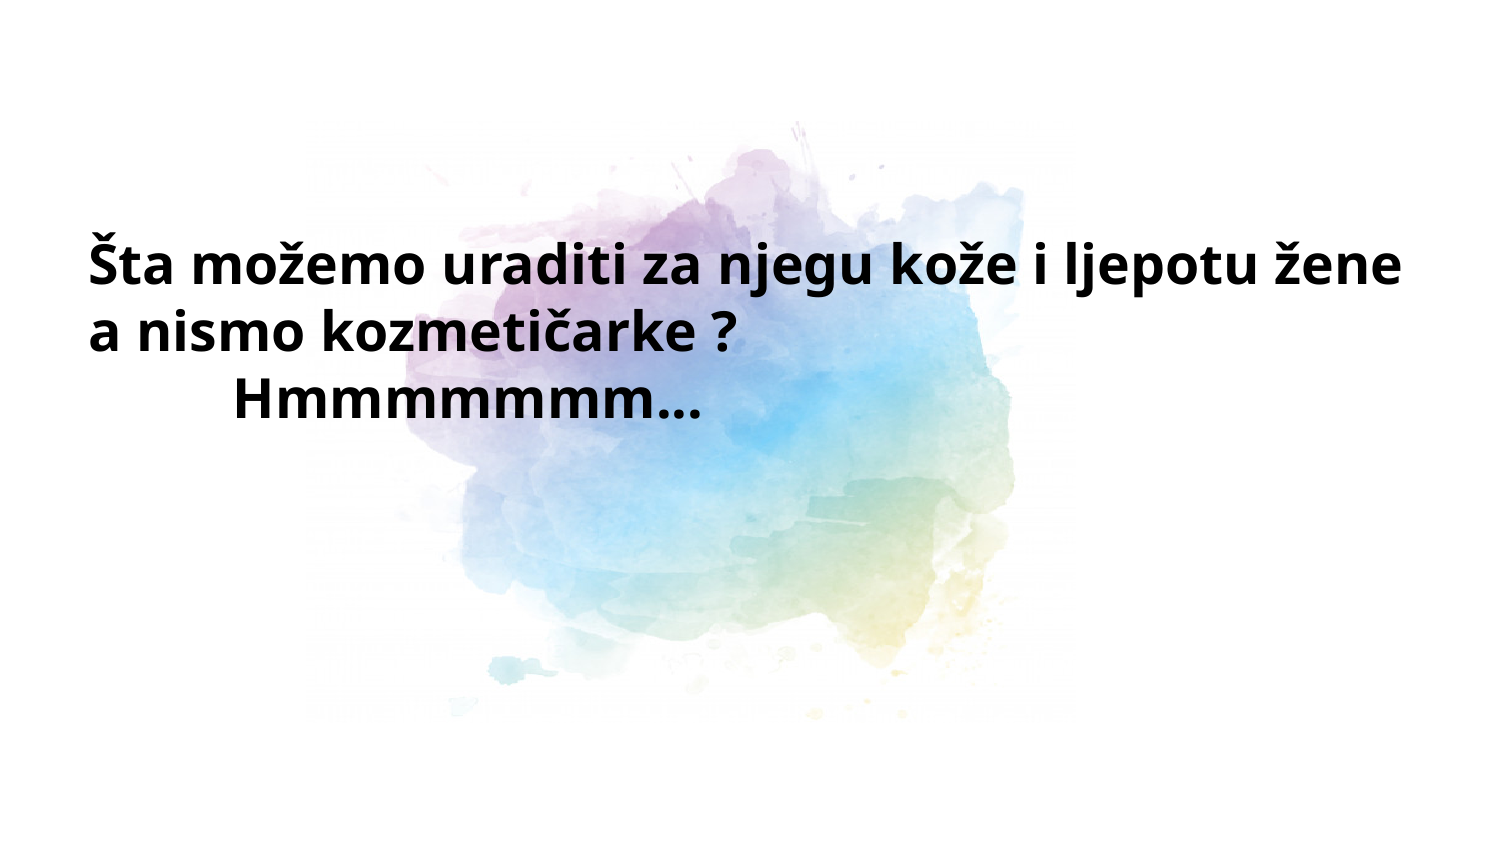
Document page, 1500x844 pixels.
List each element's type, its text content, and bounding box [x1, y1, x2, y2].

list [305, 120, 1076, 723]
title Šta možemo uraditi za njegu kože i ljepotu žene a nismo kozmetičarke ? Hmmmmmmm... [1081, 221, 1449, 438]
title Šta možemo uraditi za njegu kože i ljepotu žene a nismo kozmetičarke ? Hmmmmmmm... [73, 221, 300, 438]
